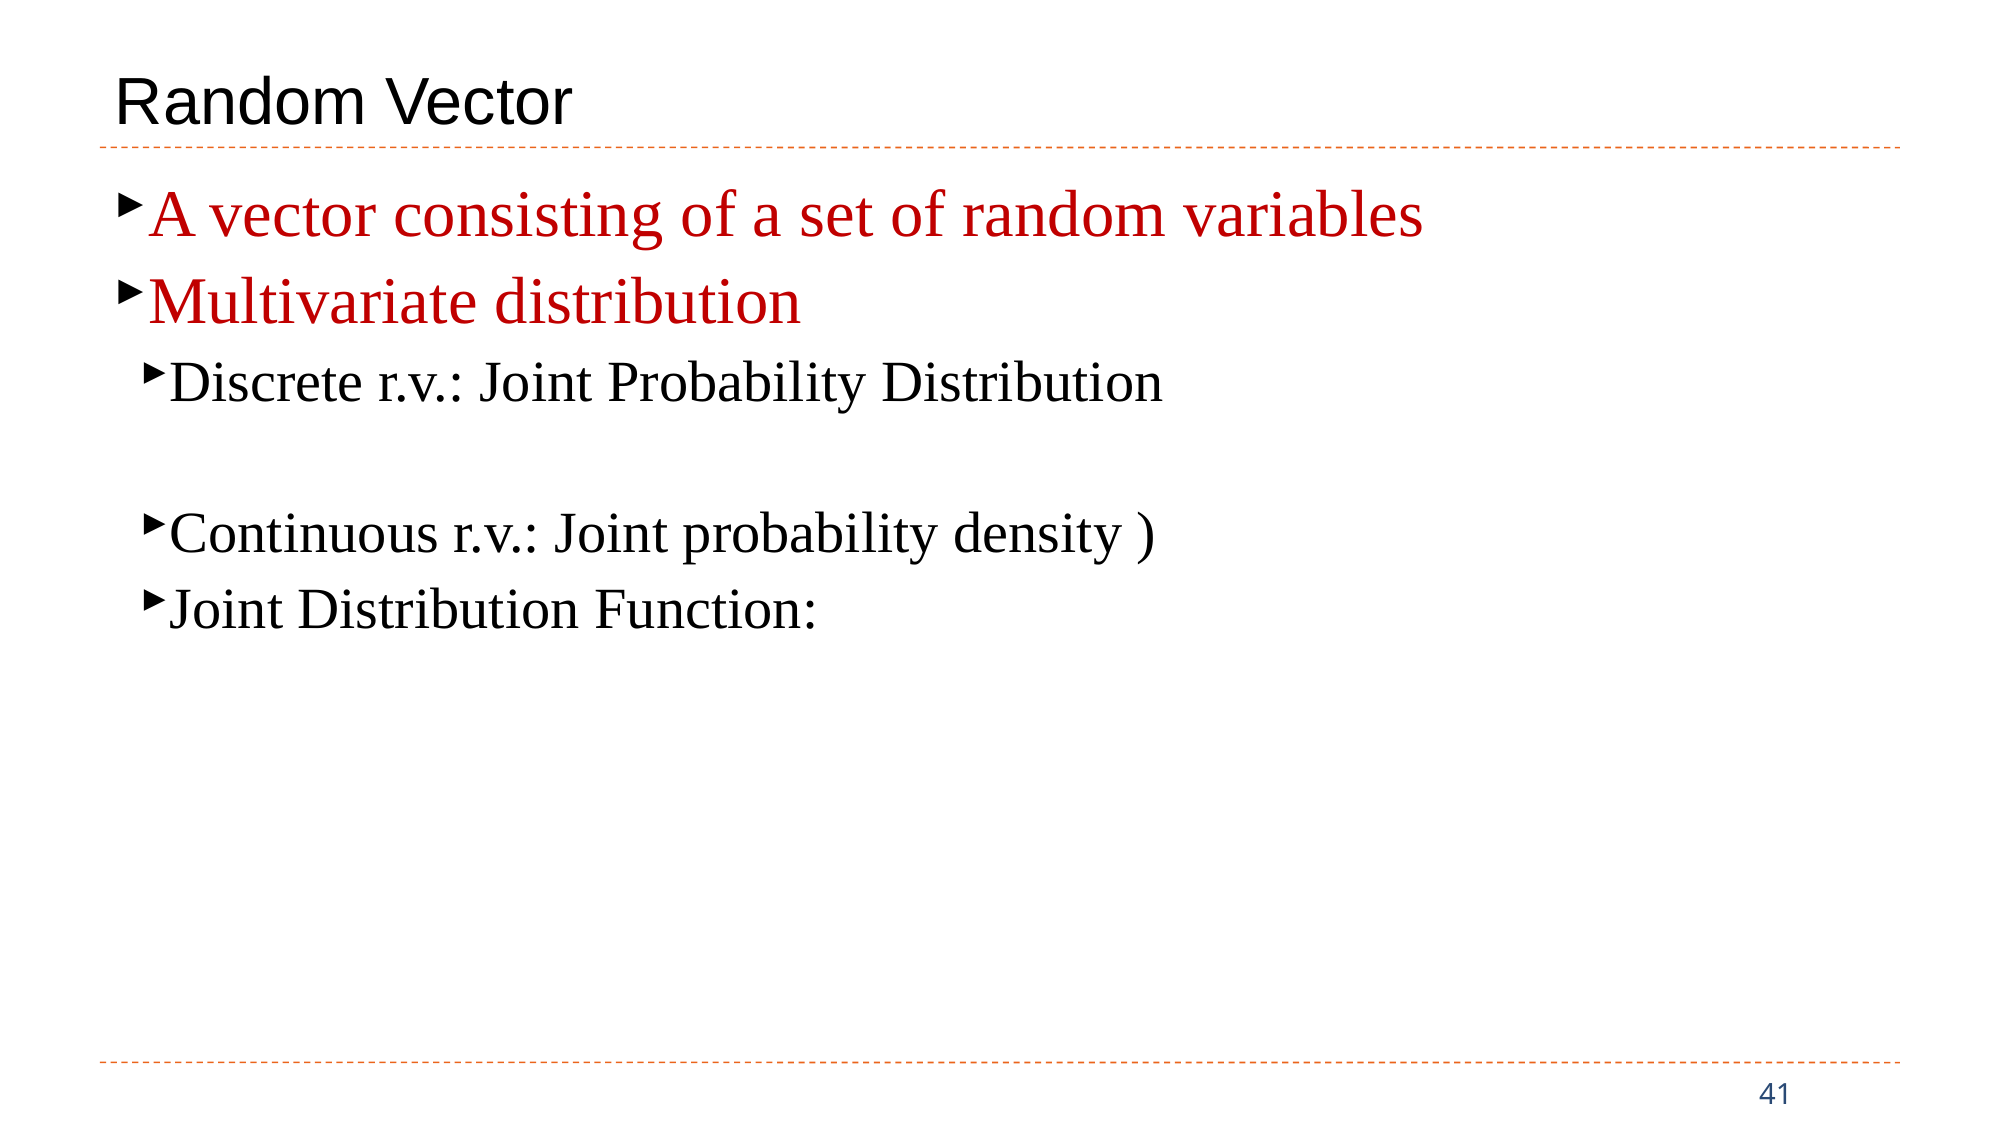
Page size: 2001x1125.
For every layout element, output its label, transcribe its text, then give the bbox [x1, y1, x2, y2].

title Random Vector [99, 24, 1900, 146]
